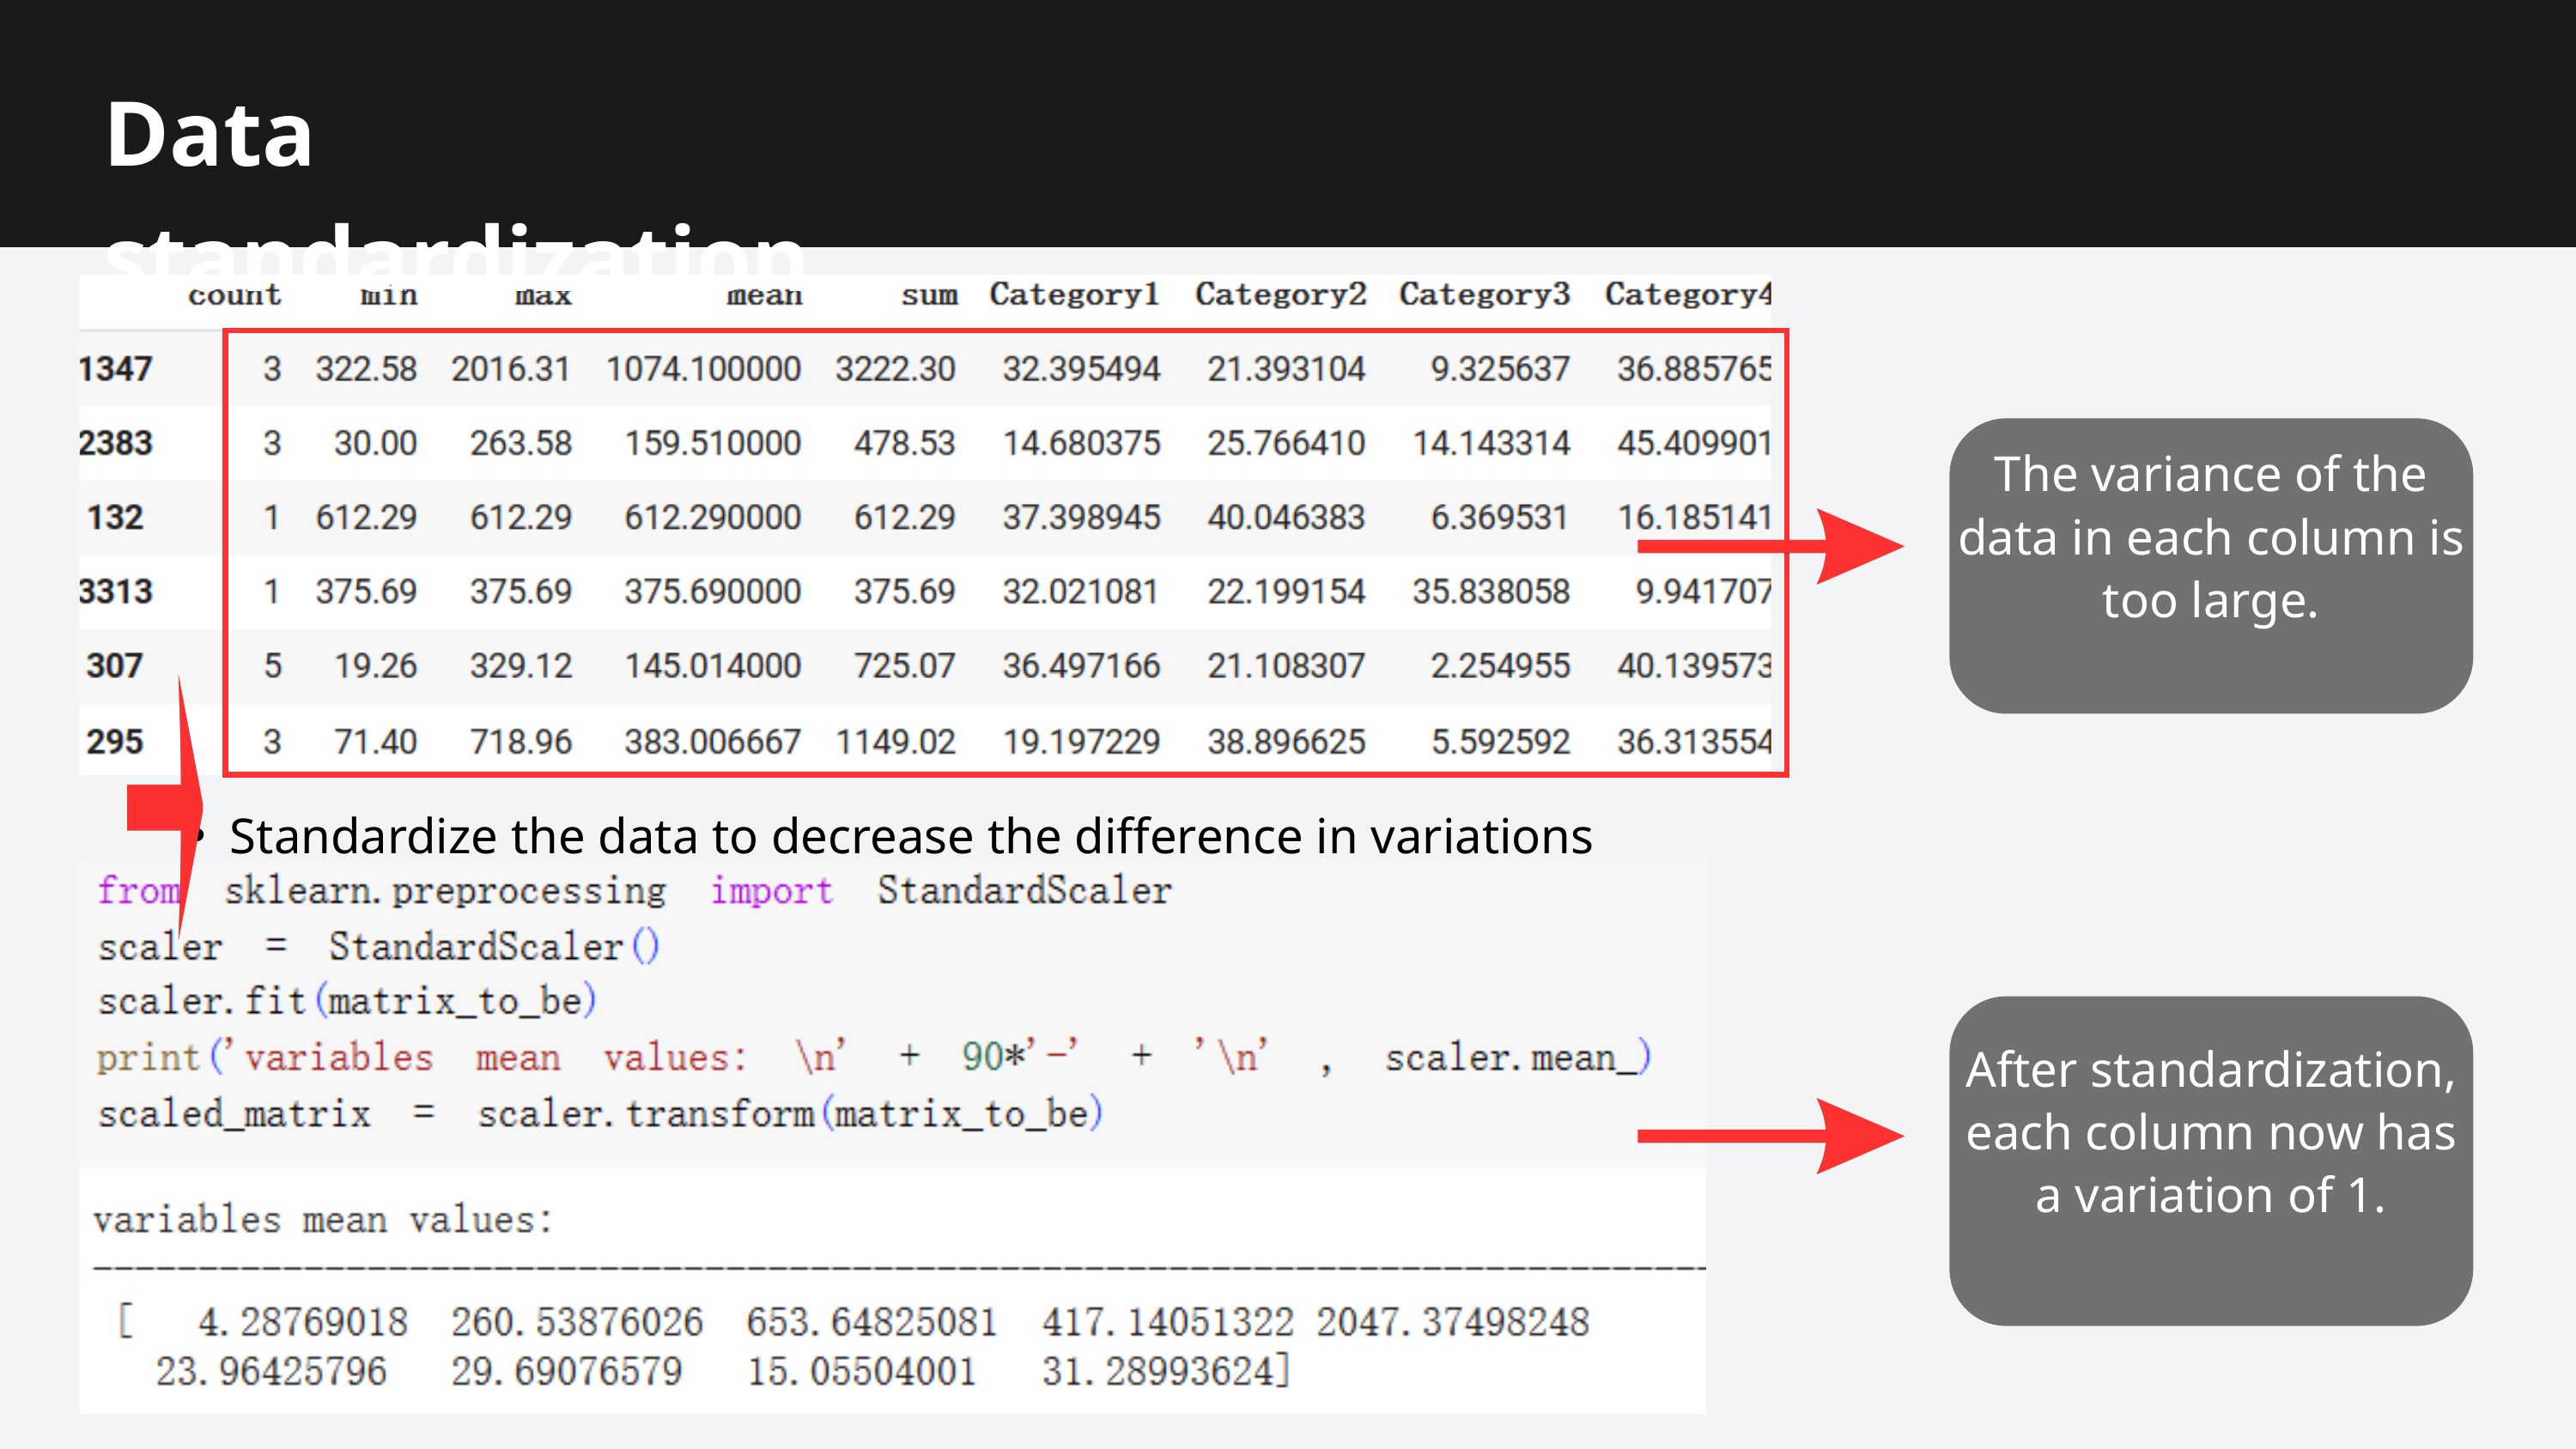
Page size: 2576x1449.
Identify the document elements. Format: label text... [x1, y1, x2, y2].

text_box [1949, 996, 2474, 1326]
text_box [127, 674, 204, 941]
text_box [79, 275, 1771, 775]
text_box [1949, 418, 2474, 714]
text_box [1637, 1098, 1905, 1174]
text_box Data standardization [103, 258, 991, 310]
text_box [225, 330, 1788, 775]
text_box Standardize the data to decrease the difference in variations [204, 795, 1598, 864]
text_box [79, 859, 1706, 1414]
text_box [0, 0, 2576, 248]
text_box [1794, 508, 1905, 585]
